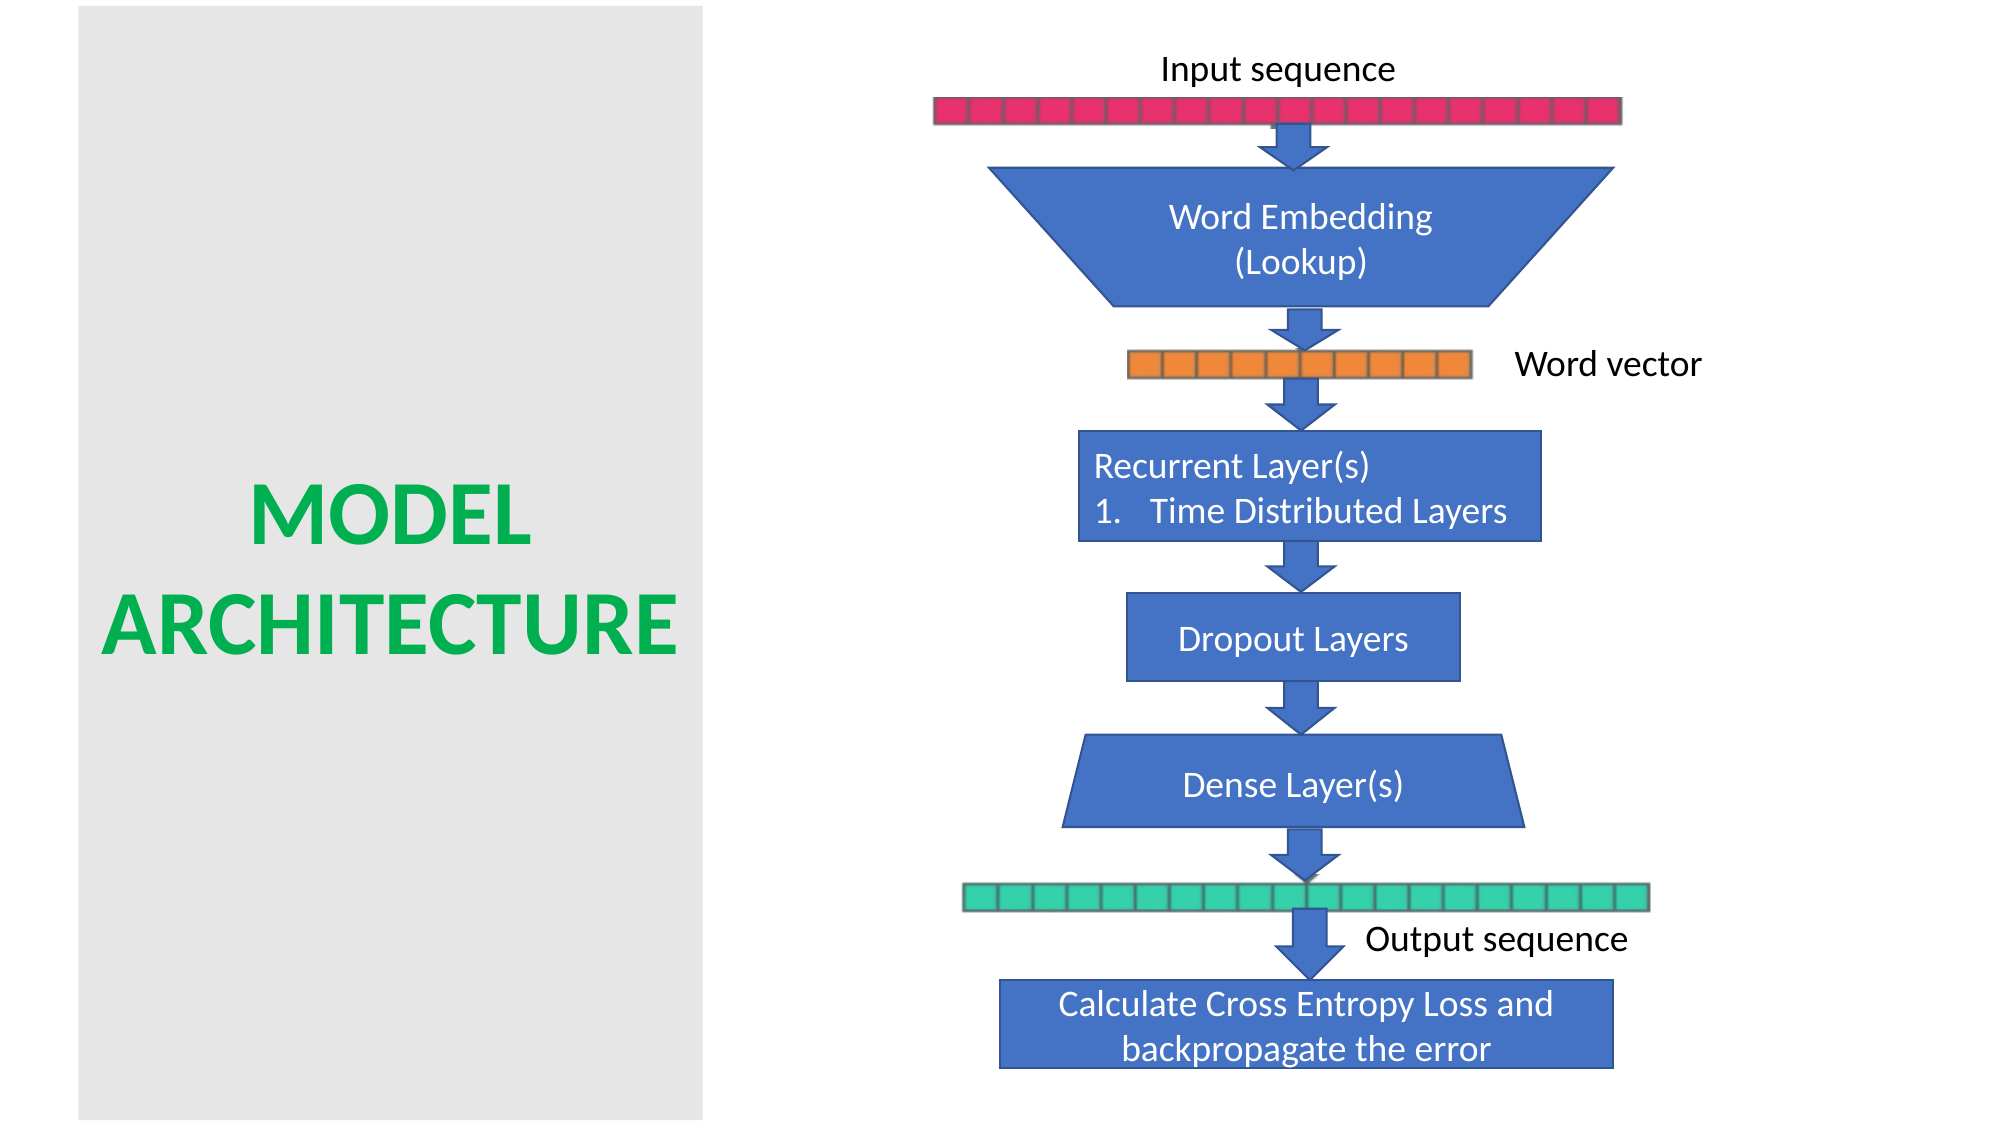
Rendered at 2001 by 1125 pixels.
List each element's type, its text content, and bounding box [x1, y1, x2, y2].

picture [958, 874, 1651, 919]
text_box [1256, 129, 1331, 172]
text_box [1264, 380, 1338, 432]
text_box Word Embedding (Lookup) [986, 166, 1616, 308]
text_box [1264, 539, 1338, 592]
text_box Word vector [1486, 331, 1732, 392]
picture [1127, 348, 1476, 380]
text_box MODEL ARCHITECTURE [78, 5, 703, 1121]
text_box Dropout Layers [1126, 592, 1461, 682]
text_box Calculate Cross Entropy Loss and backpropagate the error [999, 979, 1614, 1069]
text_box Dense Layer(s) [1061, 733, 1526, 829]
text_box Output sequence [1338, 906, 1656, 967]
text_box [1267, 308, 1343, 348]
text_box [1264, 682, 1338, 736]
text_box [1268, 828, 1342, 874]
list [932, 97, 1625, 129]
text_box Recurrent Layer(s) Time Distributed Layers [1078, 430, 1542, 542]
text_box Input sequence [999, 36, 1557, 96]
text_box [1273, 919, 1346, 982]
